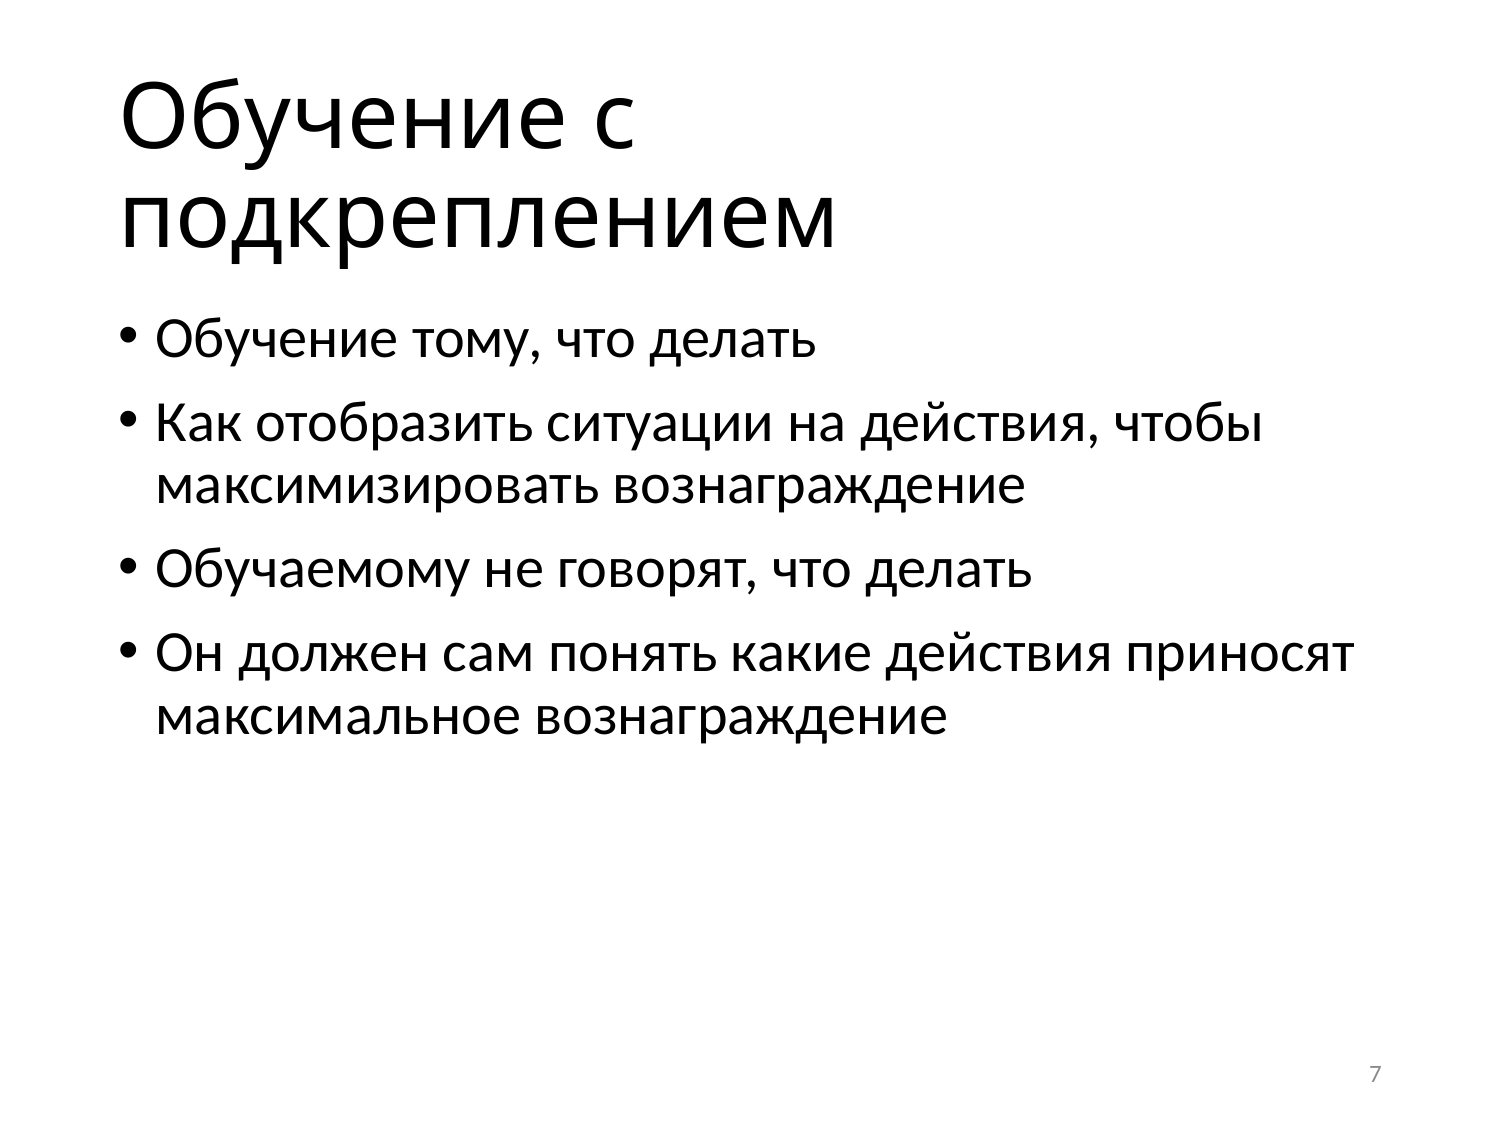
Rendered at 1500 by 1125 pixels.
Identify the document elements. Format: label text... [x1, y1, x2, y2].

slide_number 7 [1059, 1042, 1397, 1103]
title Обучение с подкреплением [103, 59, 1397, 278]
list Обучение тому, что делать Как отобразить ситуации на действия, чтобы максимизировать вознаграждение Обучаемому не говорят, что делать Он должен сам понять какие действия приносят максимальное вознаграждение [103, 299, 1397, 1014]
